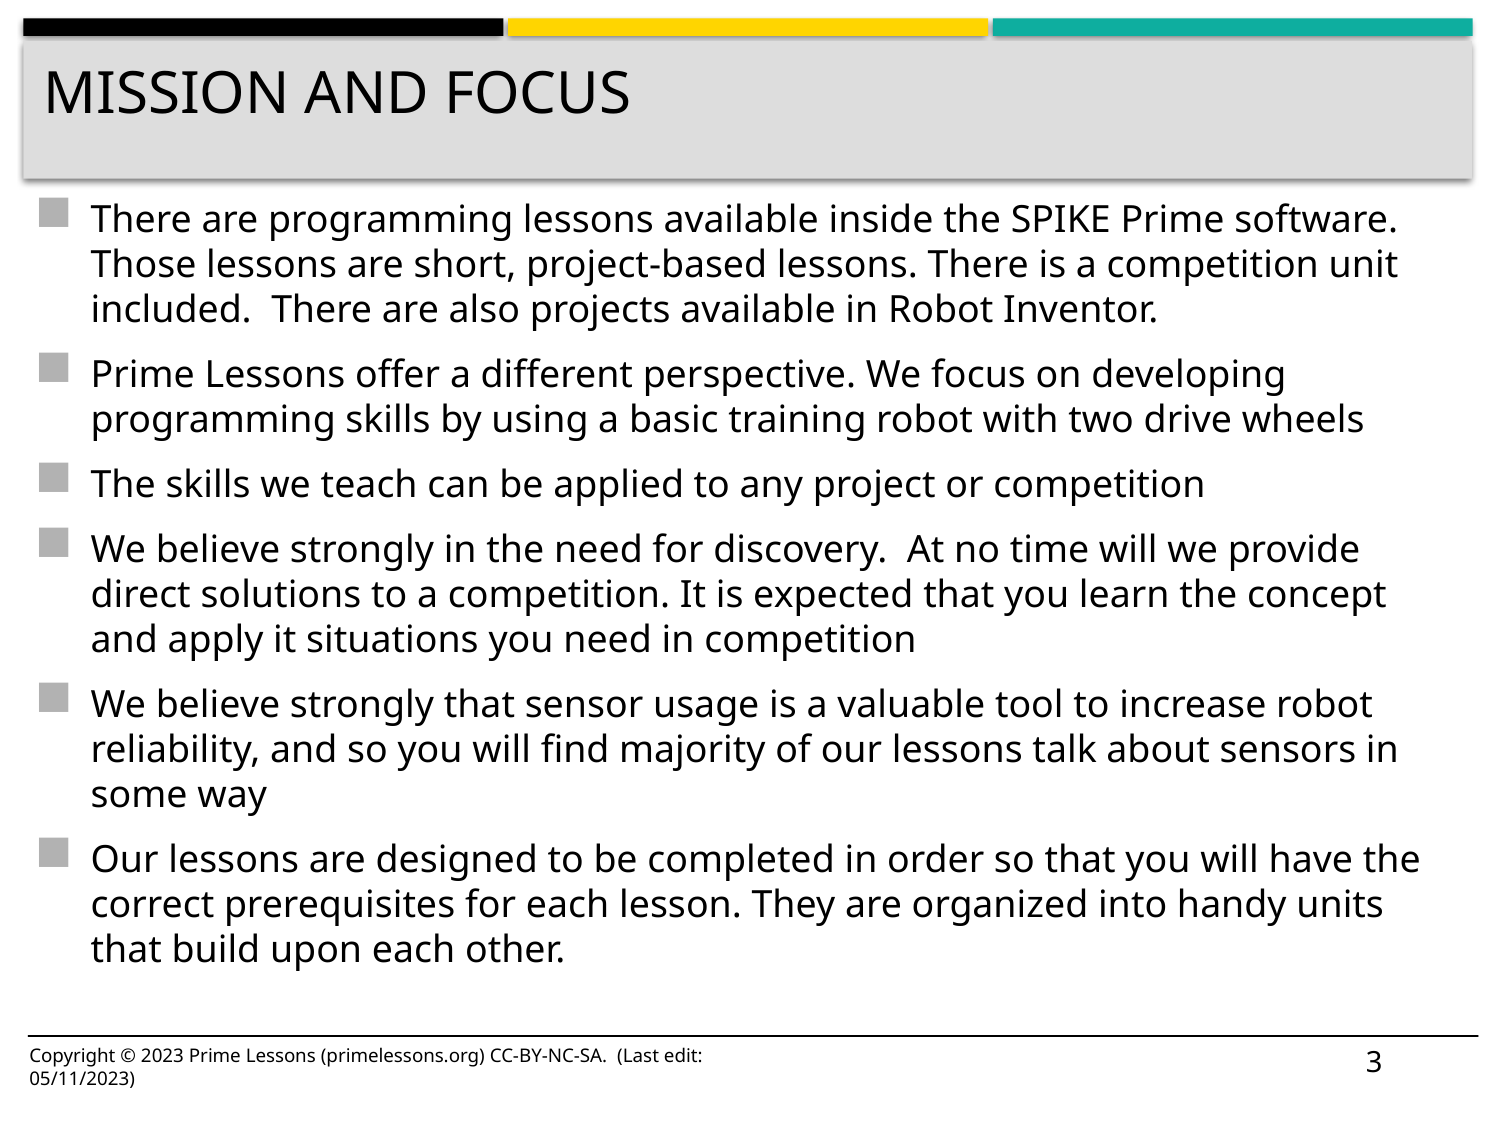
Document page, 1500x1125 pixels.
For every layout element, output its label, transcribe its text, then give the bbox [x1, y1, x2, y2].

slide_number 3 [1351, 1036, 1478, 1097]
list There are programming lessons available inside the SPIKE Prime software. Those lessons are short, project-based lessons. There is a competition unit included. There are also projects available in Robot Inventor. Prime Lessons offer a different perspective. We focus on developing programming skills by using a basic training robot with two drive wheels The skills we teach can be applied to any project or competition We believe strongly in the need for discovery. At no time will we provide direct solutions to a competition. It is expected that you learn the concept and apply it situations you need in competition We believe strongly that sensor usage is a valuable tool to increase robot reliability, and so you will find majority of our lessons talk about sensors in some way Our lessons are designed to be completed in order so that you will have the correct prerequisites for each lesson. They are organized into handy units that build upon each other. [25, 187, 1475, 1021]
footer Copyright © 2023 Prime Lessons (primelessons.org) CC-BY-NC-SA. (Last edit: 05/11/2023) [14, 1036, 814, 1097]
title Mission and focus [28, 48, 1464, 172]
